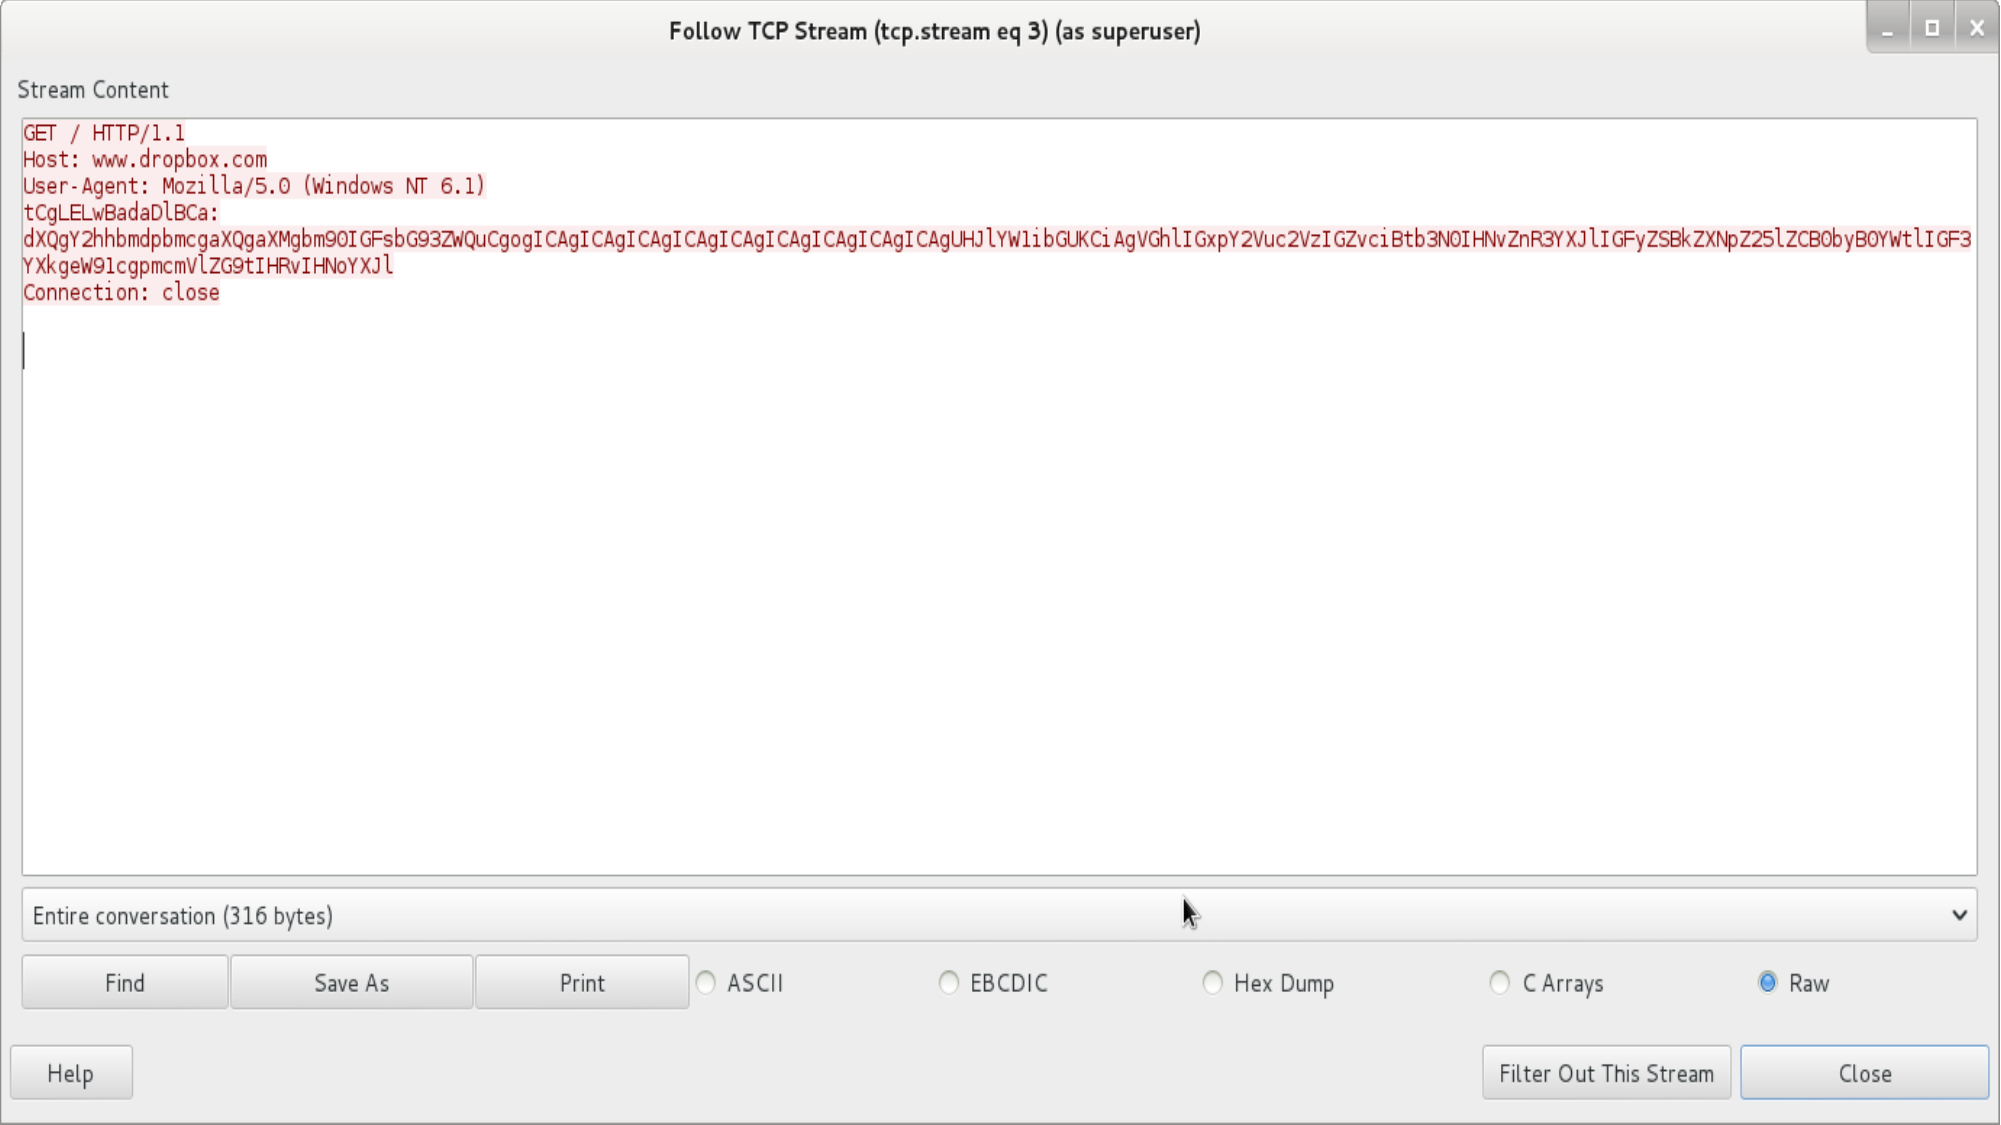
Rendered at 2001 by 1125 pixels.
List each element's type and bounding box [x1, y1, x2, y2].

list [0, 0, 2000, 1125]
